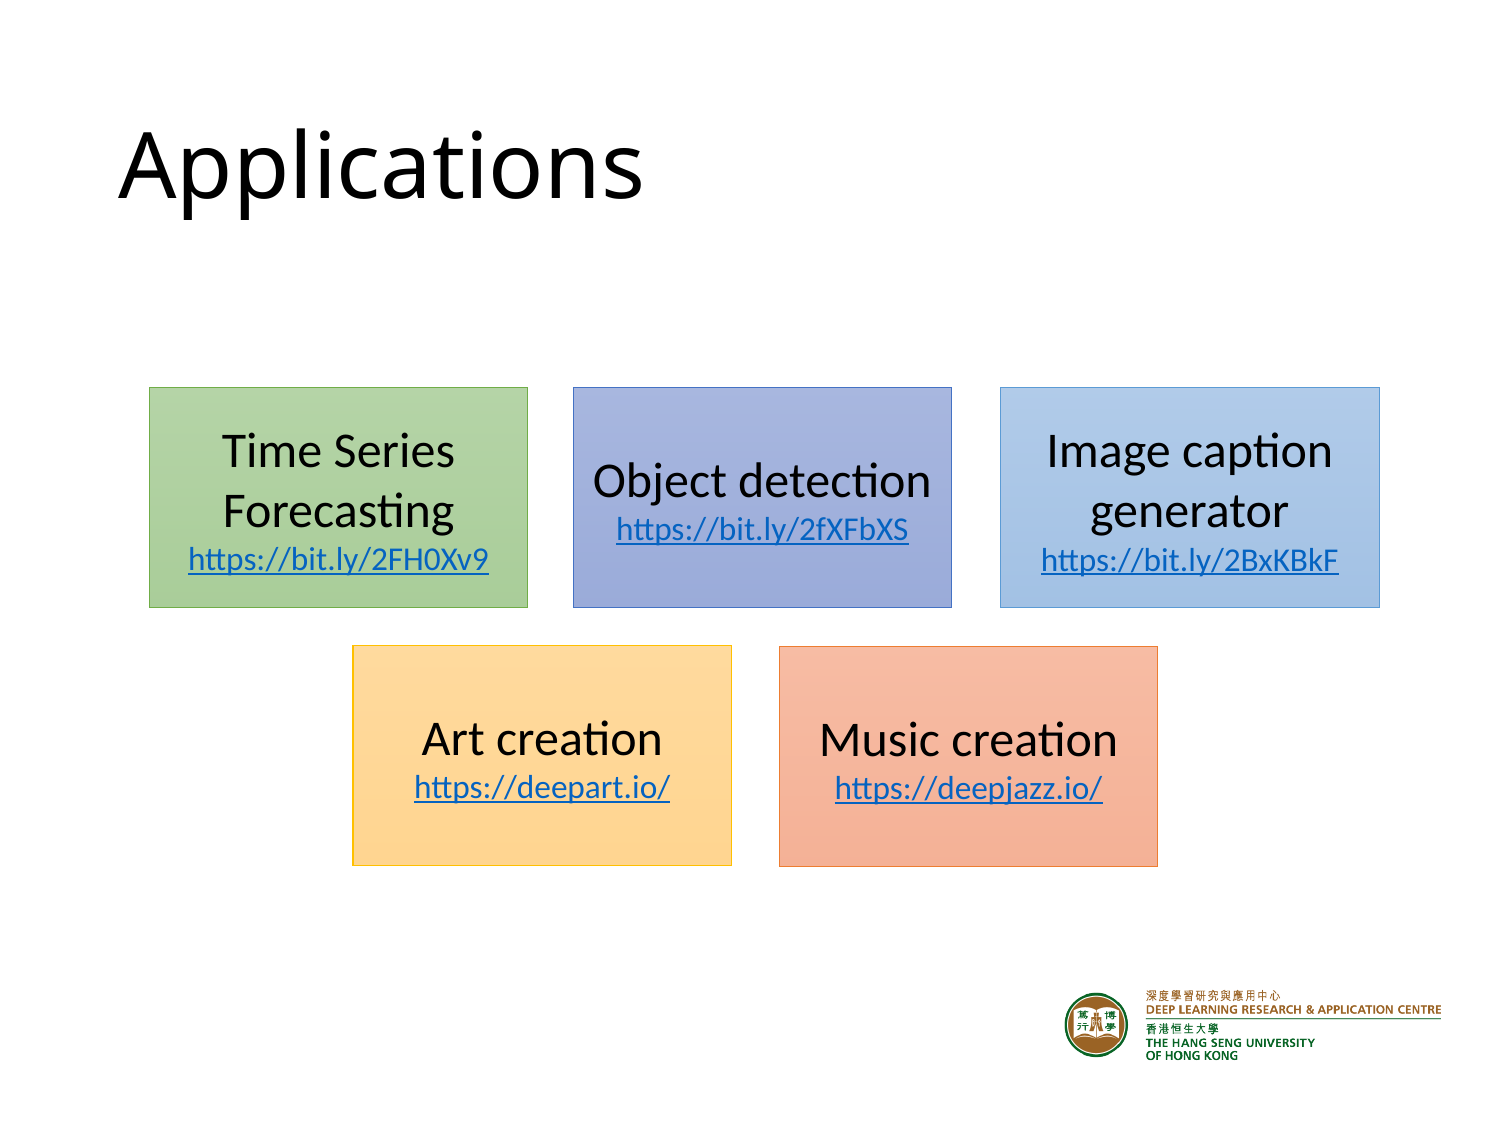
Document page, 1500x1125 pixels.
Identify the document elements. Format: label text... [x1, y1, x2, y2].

picture [1056, 975, 1459, 1074]
text_box Object detection https://bit.ly/2fXFbXS [573, 387, 952, 608]
text_box Music creation https://deepjazz.io/ [779, 646, 1158, 867]
text_box Time Series Forecasting https://bit.ly/2FH0Xv9 [149, 387, 528, 608]
text_box Image caption generator https://bit.ly/2BxKBkF [1000, 387, 1380, 608]
text_box Art creation https://deepart.io/ [352, 645, 732, 866]
title Applications [103, 59, 1397, 278]
